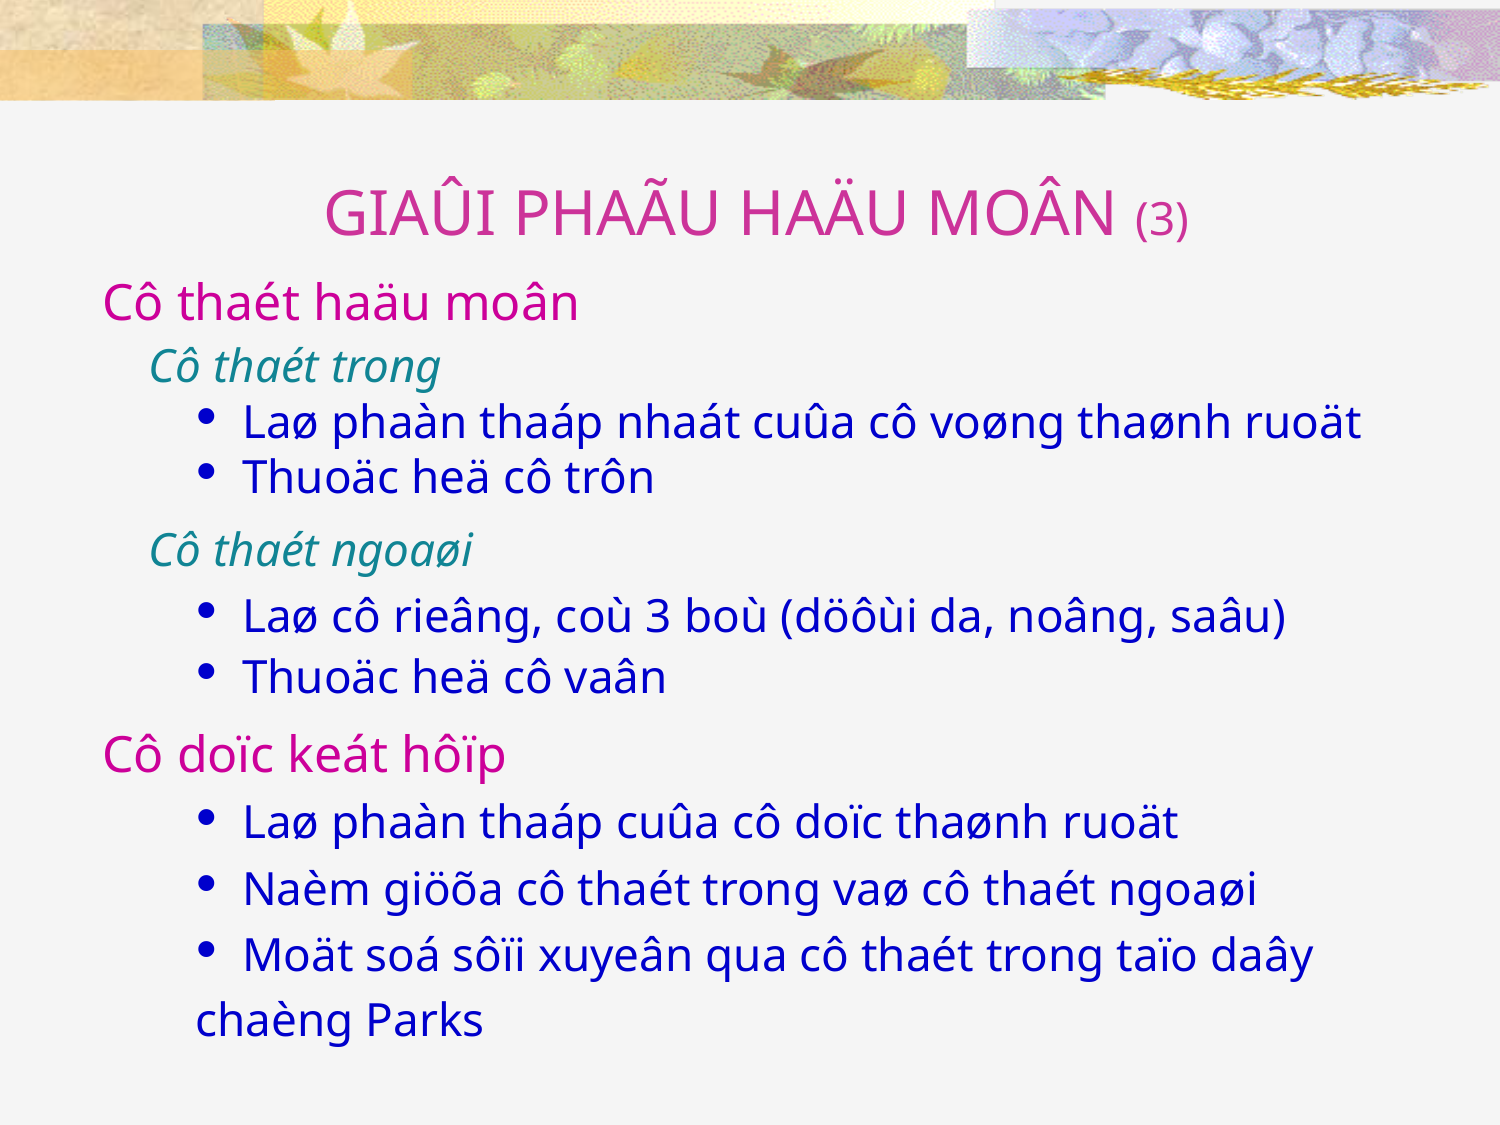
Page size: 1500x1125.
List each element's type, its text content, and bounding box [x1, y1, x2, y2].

picture [0, 0, 1500, 100]
title GIAÛI PHAÃU HAÄU MOÂN (3) [237, 142, 1276, 256]
text_box Cô thaét haäu moân Cô thaét trong Laø phaàn thaáp nhaát cuûa cô voøng thaønh ruoät Thuoäc heä cô trôn Cô thaét ngoaøi Laø cô rieâng, coù 3 boù (döôùi da, noâng, saâu) Thuoäc heä cô vaân Cô doïc keát hôïp Laø phaàn thaáp cuûa cô doïc thaønh ruoät Naèm giöõa cô thaét trong vaø cô thaét ngoaøi Moät soá sôïi xuyeân qua cô thaét trong taïo daây chaèng Parks [87, 262, 1463, 1109]
